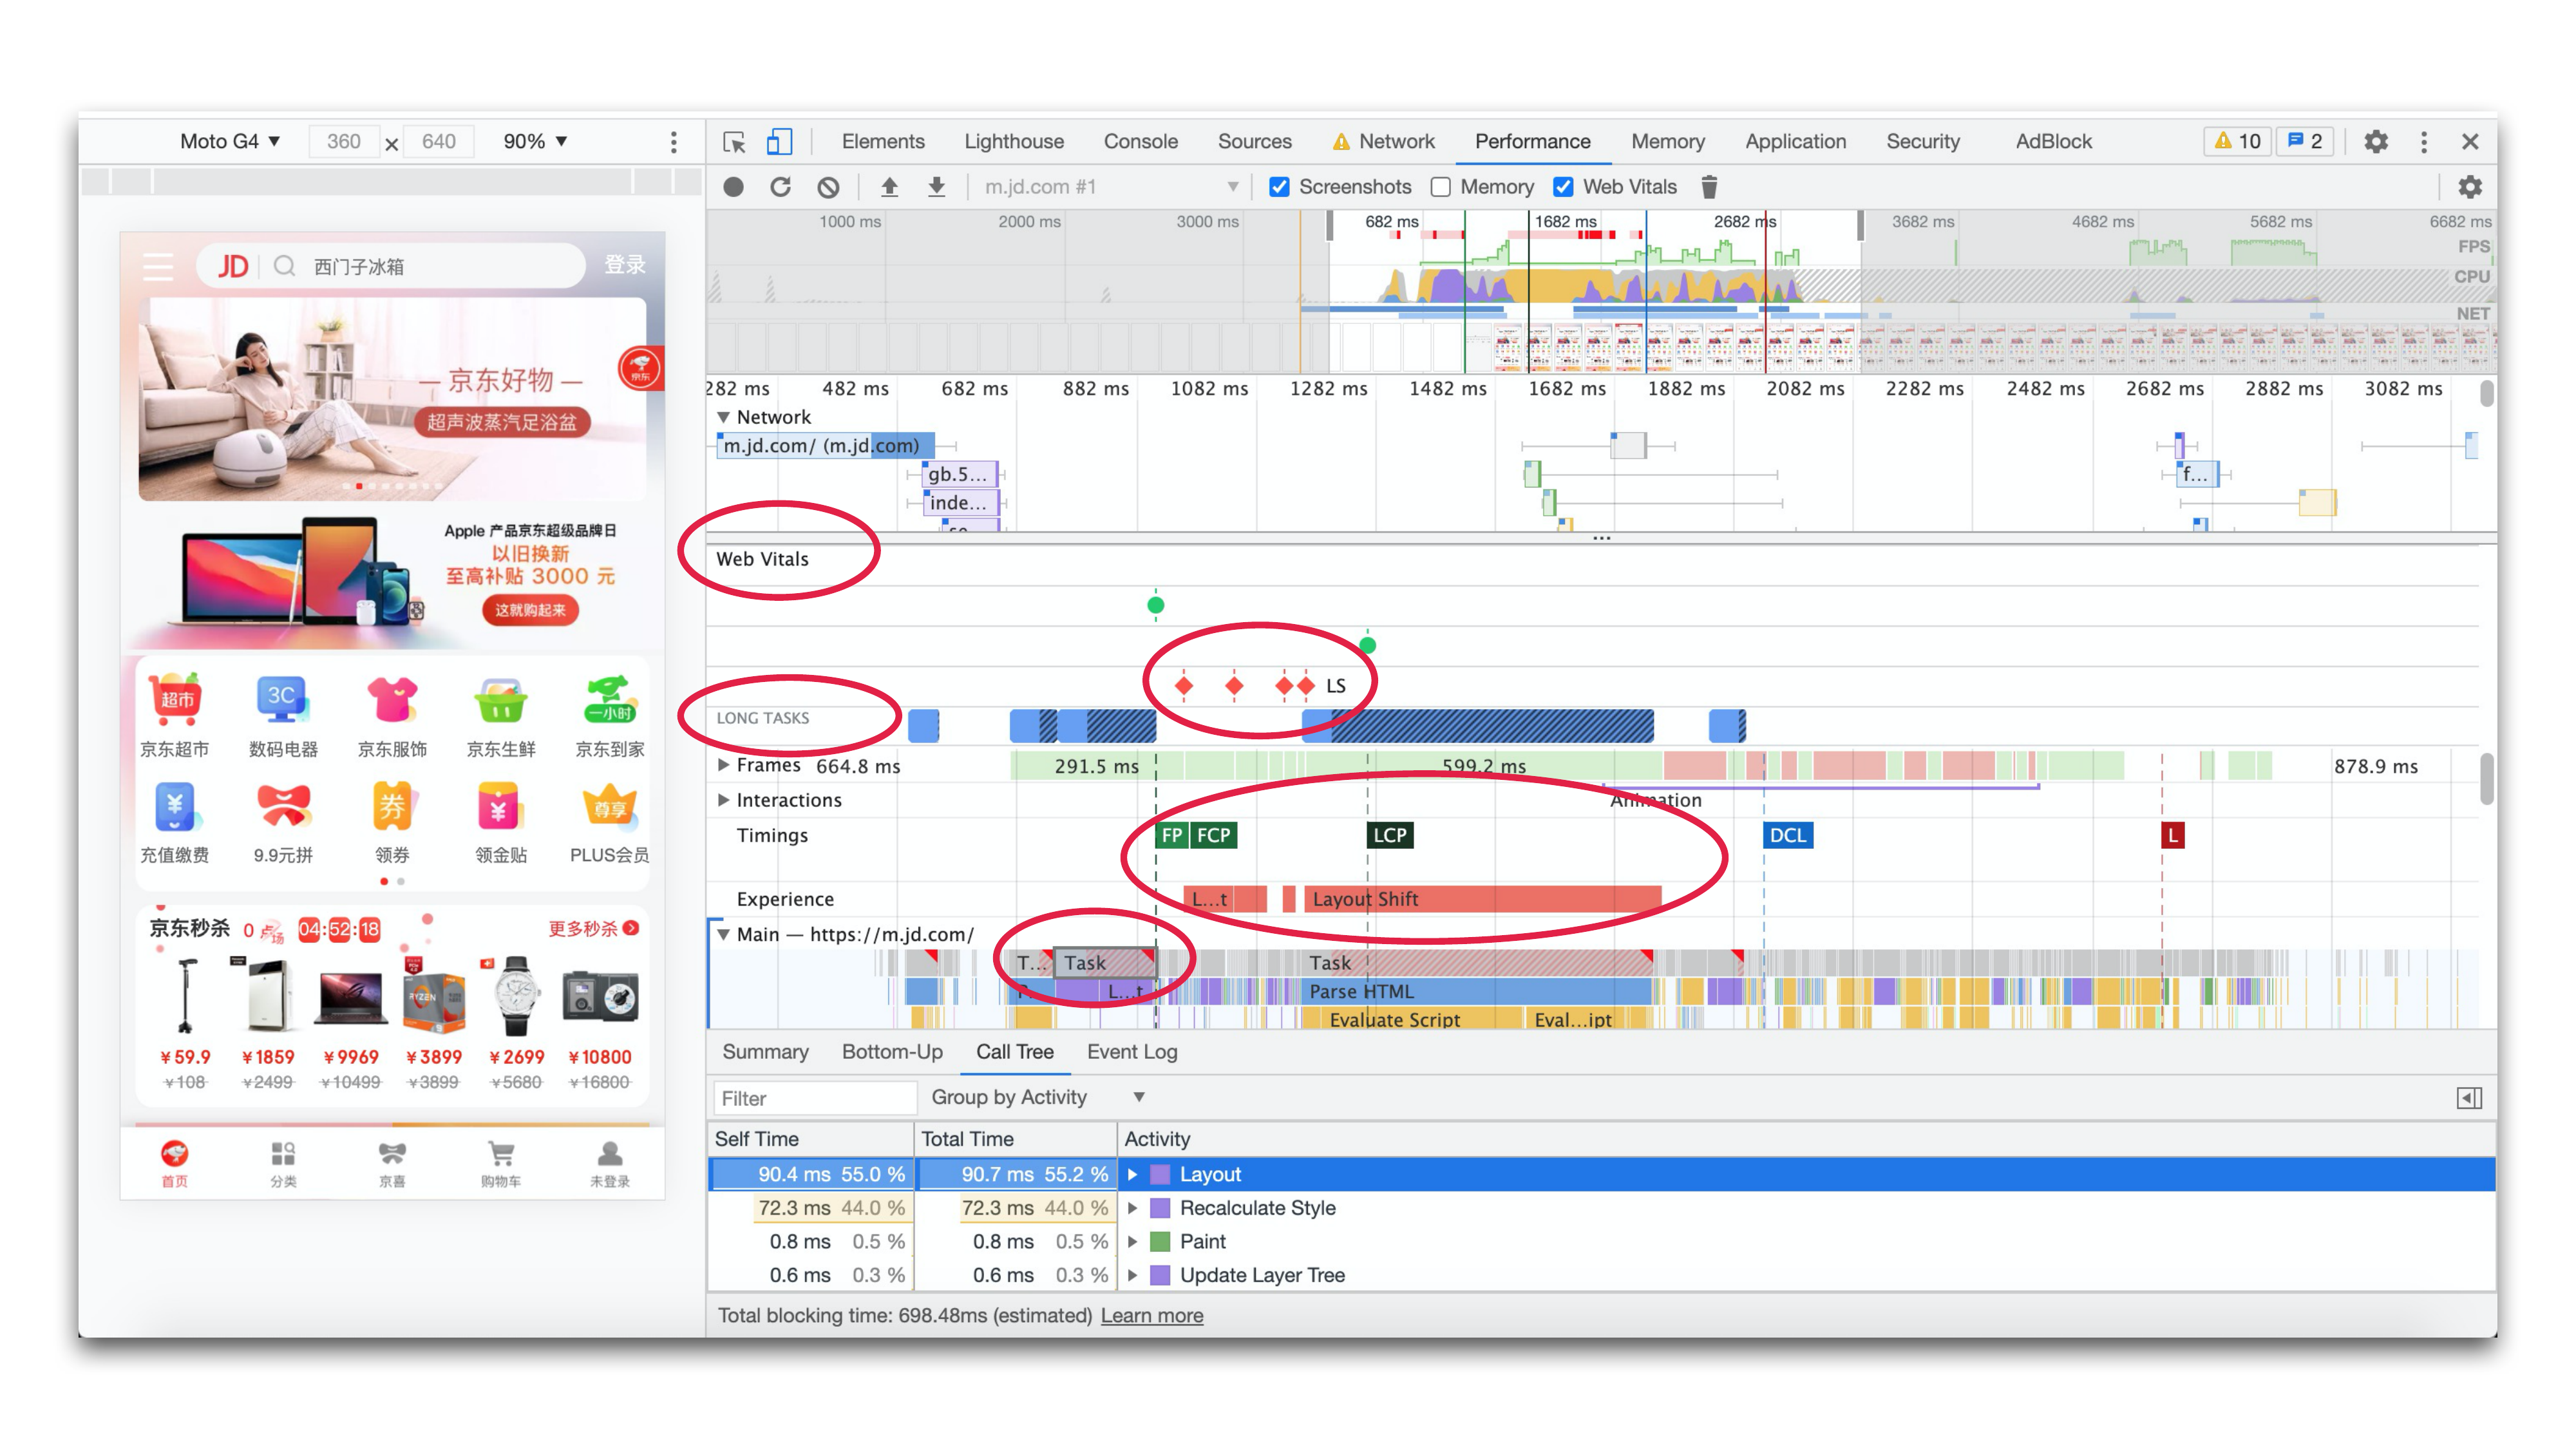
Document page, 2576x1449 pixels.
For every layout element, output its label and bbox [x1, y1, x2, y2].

picture [79, 111, 2497, 1338]
